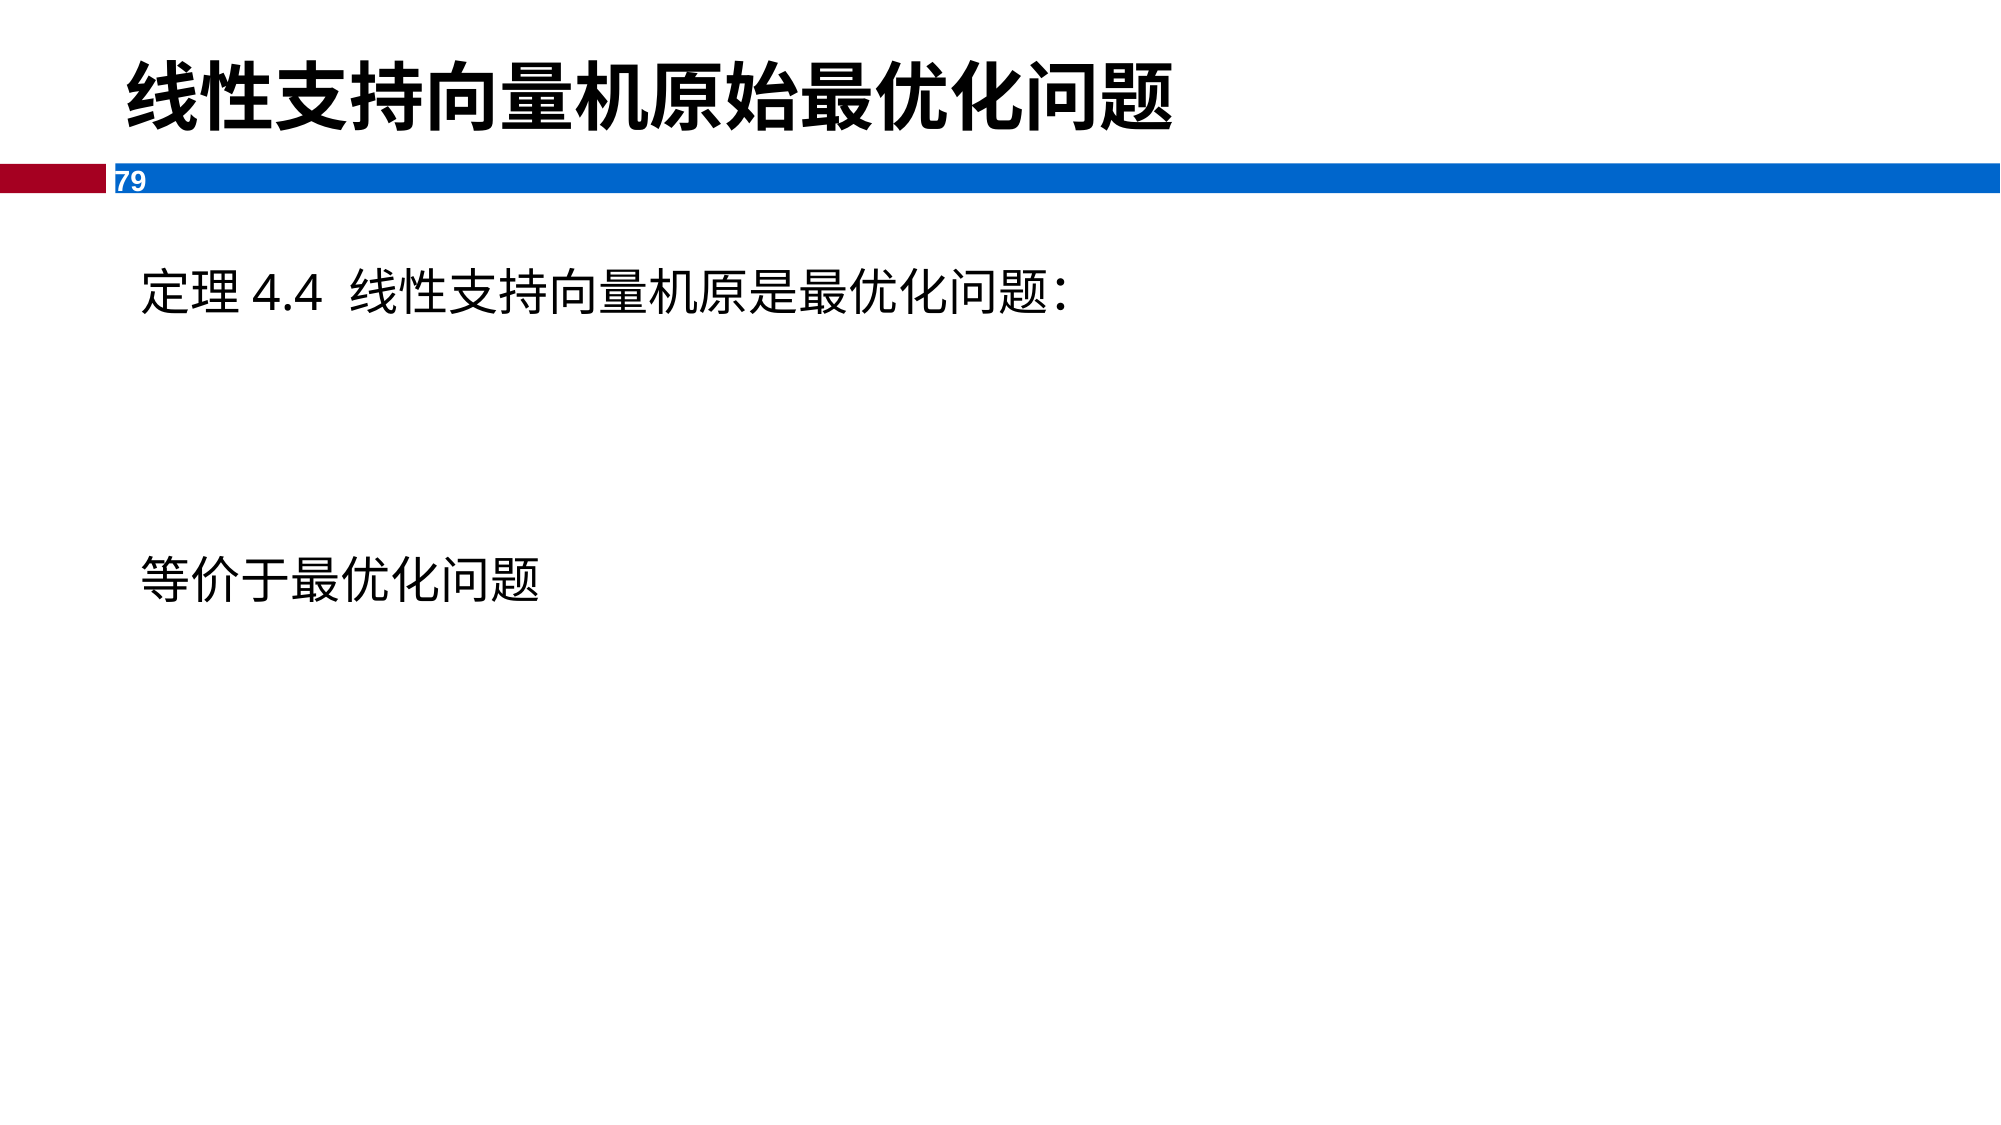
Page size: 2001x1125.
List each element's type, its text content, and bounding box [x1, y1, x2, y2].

title 线性支持向量机原始最优化问题 [109, 38, 2000, 150]
